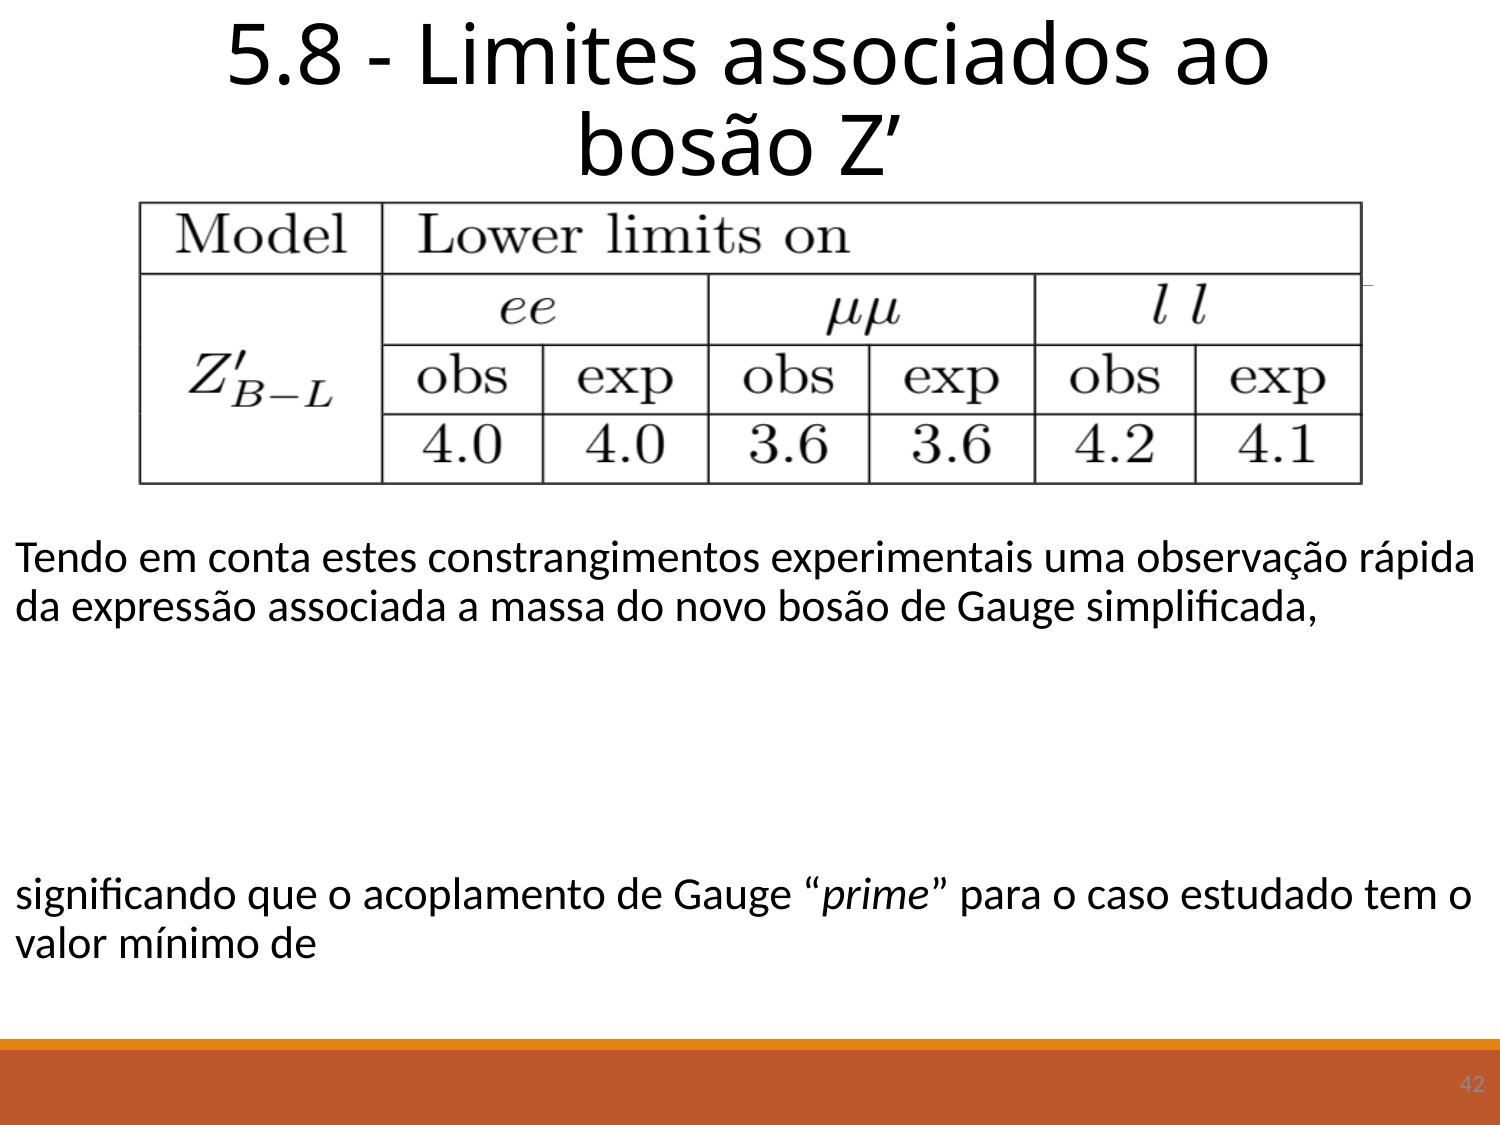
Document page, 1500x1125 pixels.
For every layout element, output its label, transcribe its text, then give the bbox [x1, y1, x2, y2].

text_box 5.8 - Limites associados ao bosão Z’ [87, 60, 1413, 201]
slide_number 42 [1162, 1042, 1500, 1123]
footer [0, 0, 1500, 60]
picture [136, 200, 1364, 485]
